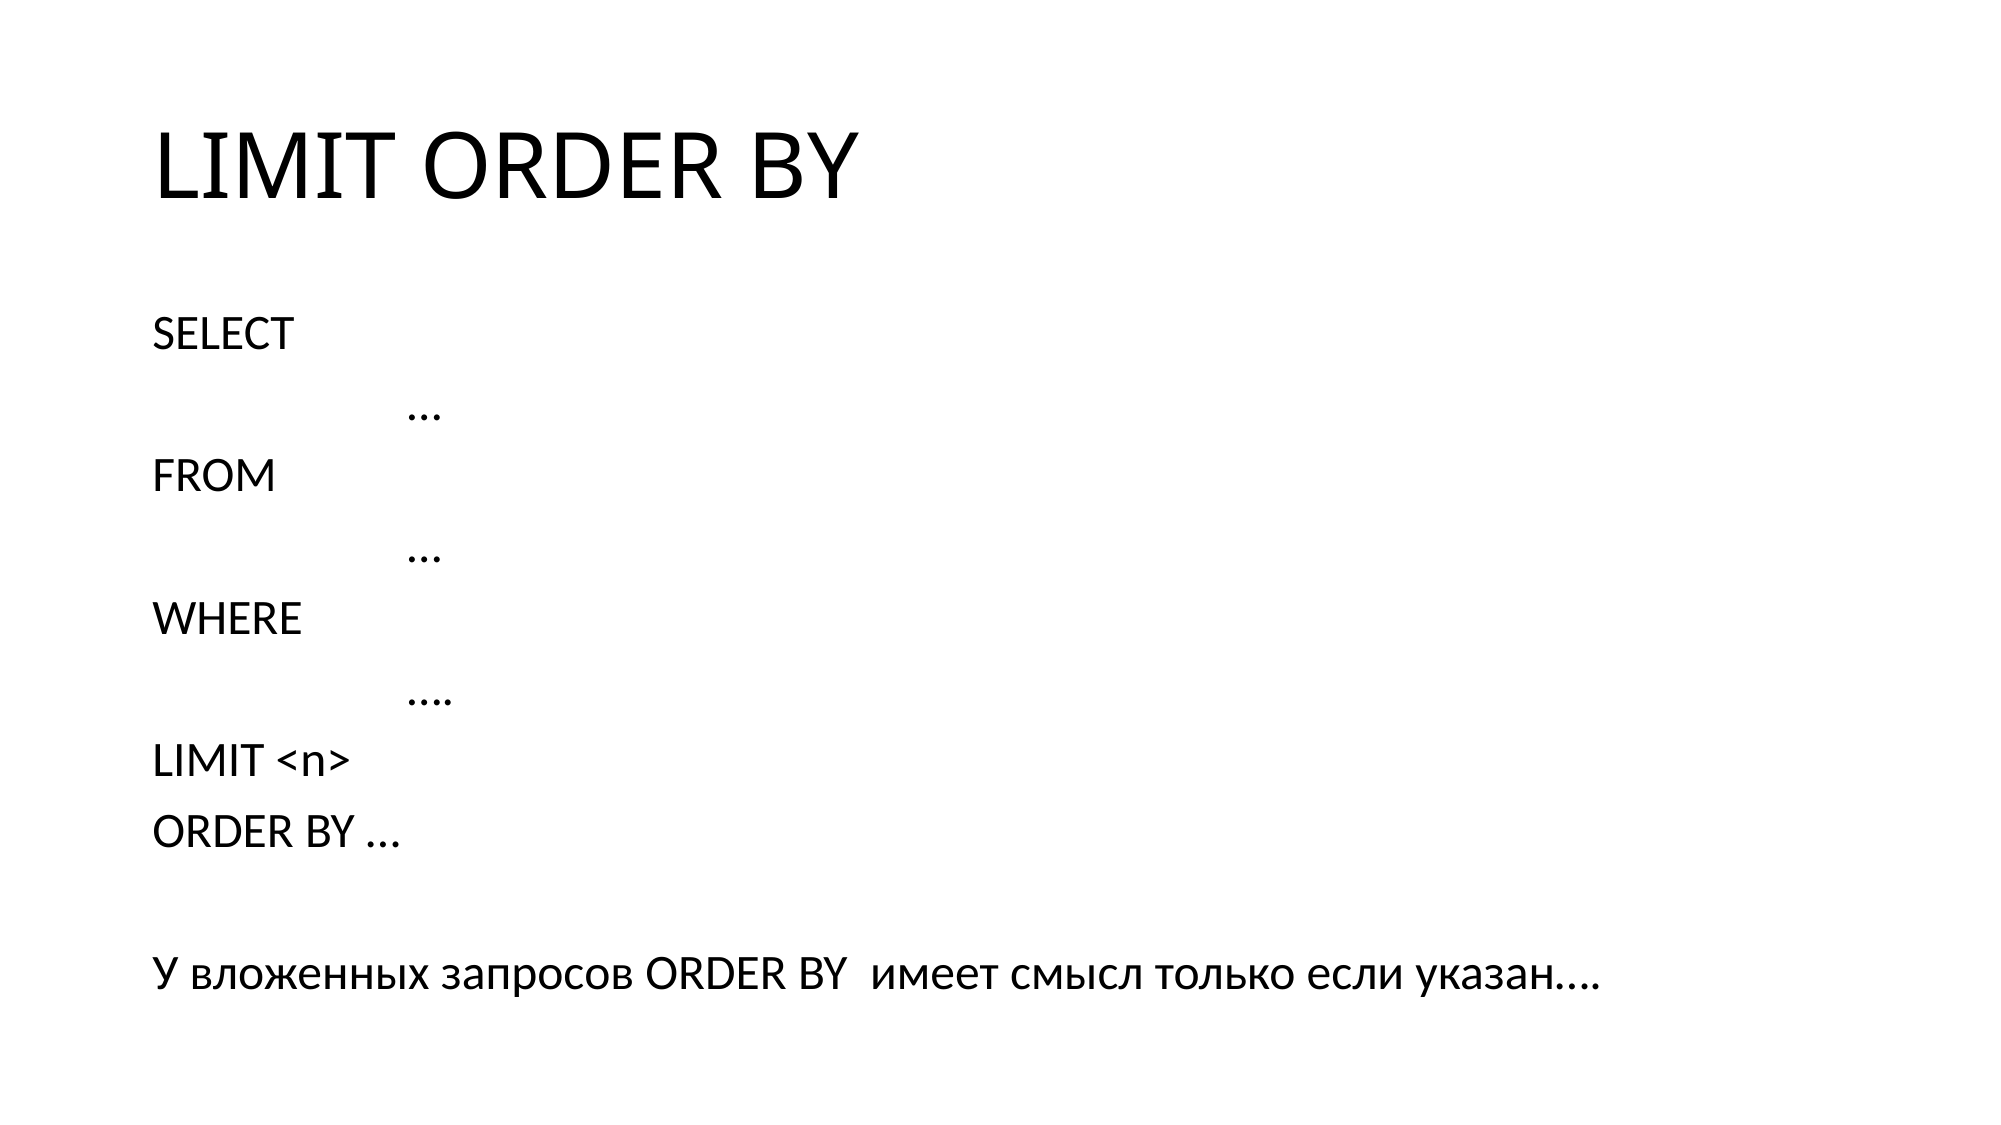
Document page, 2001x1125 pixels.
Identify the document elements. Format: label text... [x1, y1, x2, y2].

list SELECT … FROM … WHERE …. LIMIT <n> ORDER BY … У вложенных запросов ORDER BY имеет смысл только если указан…. [137, 299, 1863, 1014]
title LIMIT ORDER BY [137, 59, 1863, 278]
